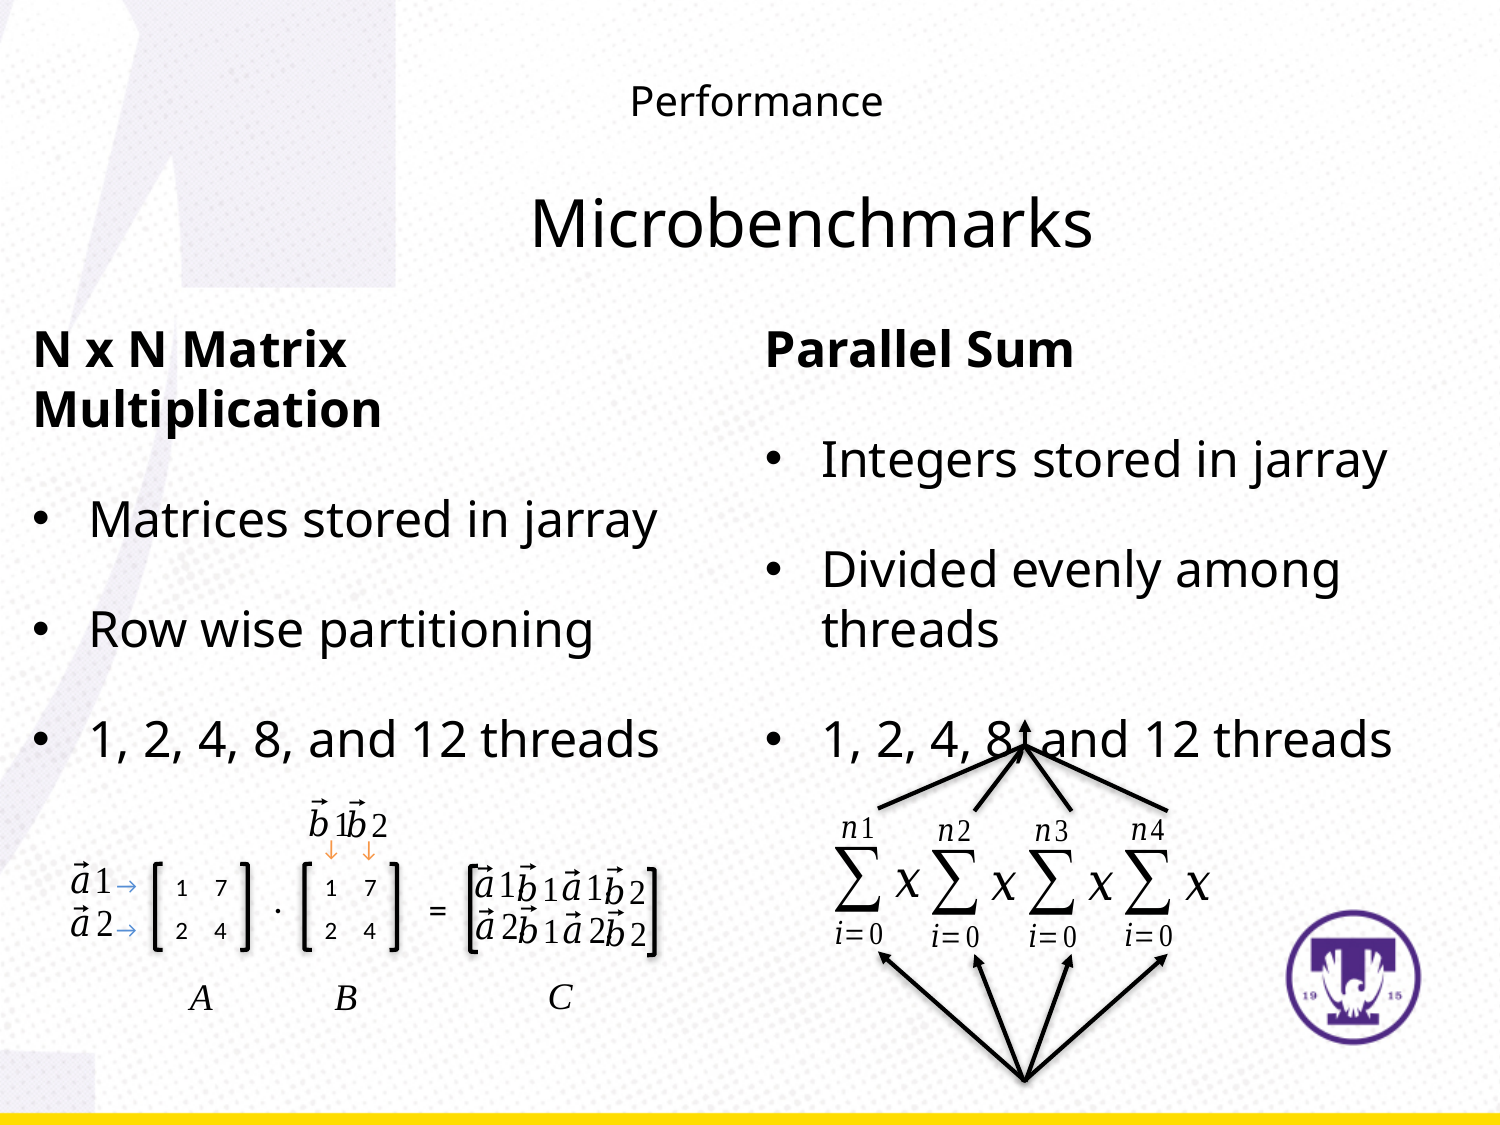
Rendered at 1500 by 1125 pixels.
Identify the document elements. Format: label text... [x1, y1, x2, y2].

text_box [877, 951, 1021, 1082]
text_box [877, 744, 973, 809]
text_box Microbenchmarks [341, 173, 1283, 269]
text_box Performance [6, 67, 1500, 133]
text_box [1023, 744, 1168, 812]
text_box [831, 808, 1214, 955]
picture [0, 0, 1500, 1125]
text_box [974, 744, 1019, 812]
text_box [69, 796, 655, 1026]
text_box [974, 953, 1021, 1082]
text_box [1023, 953, 1168, 1082]
text_box Parallel Sum Integers stored in jarray Divided evenly among threads 1, 2, 4, 8, and 12 threads [749, 310, 1494, 776]
text_box N x N Matrix Multiplication Matrices stored in jarray Row wise partitioning 1, 2, 4, 8, and 12 threads [17, 310, 719, 776]
